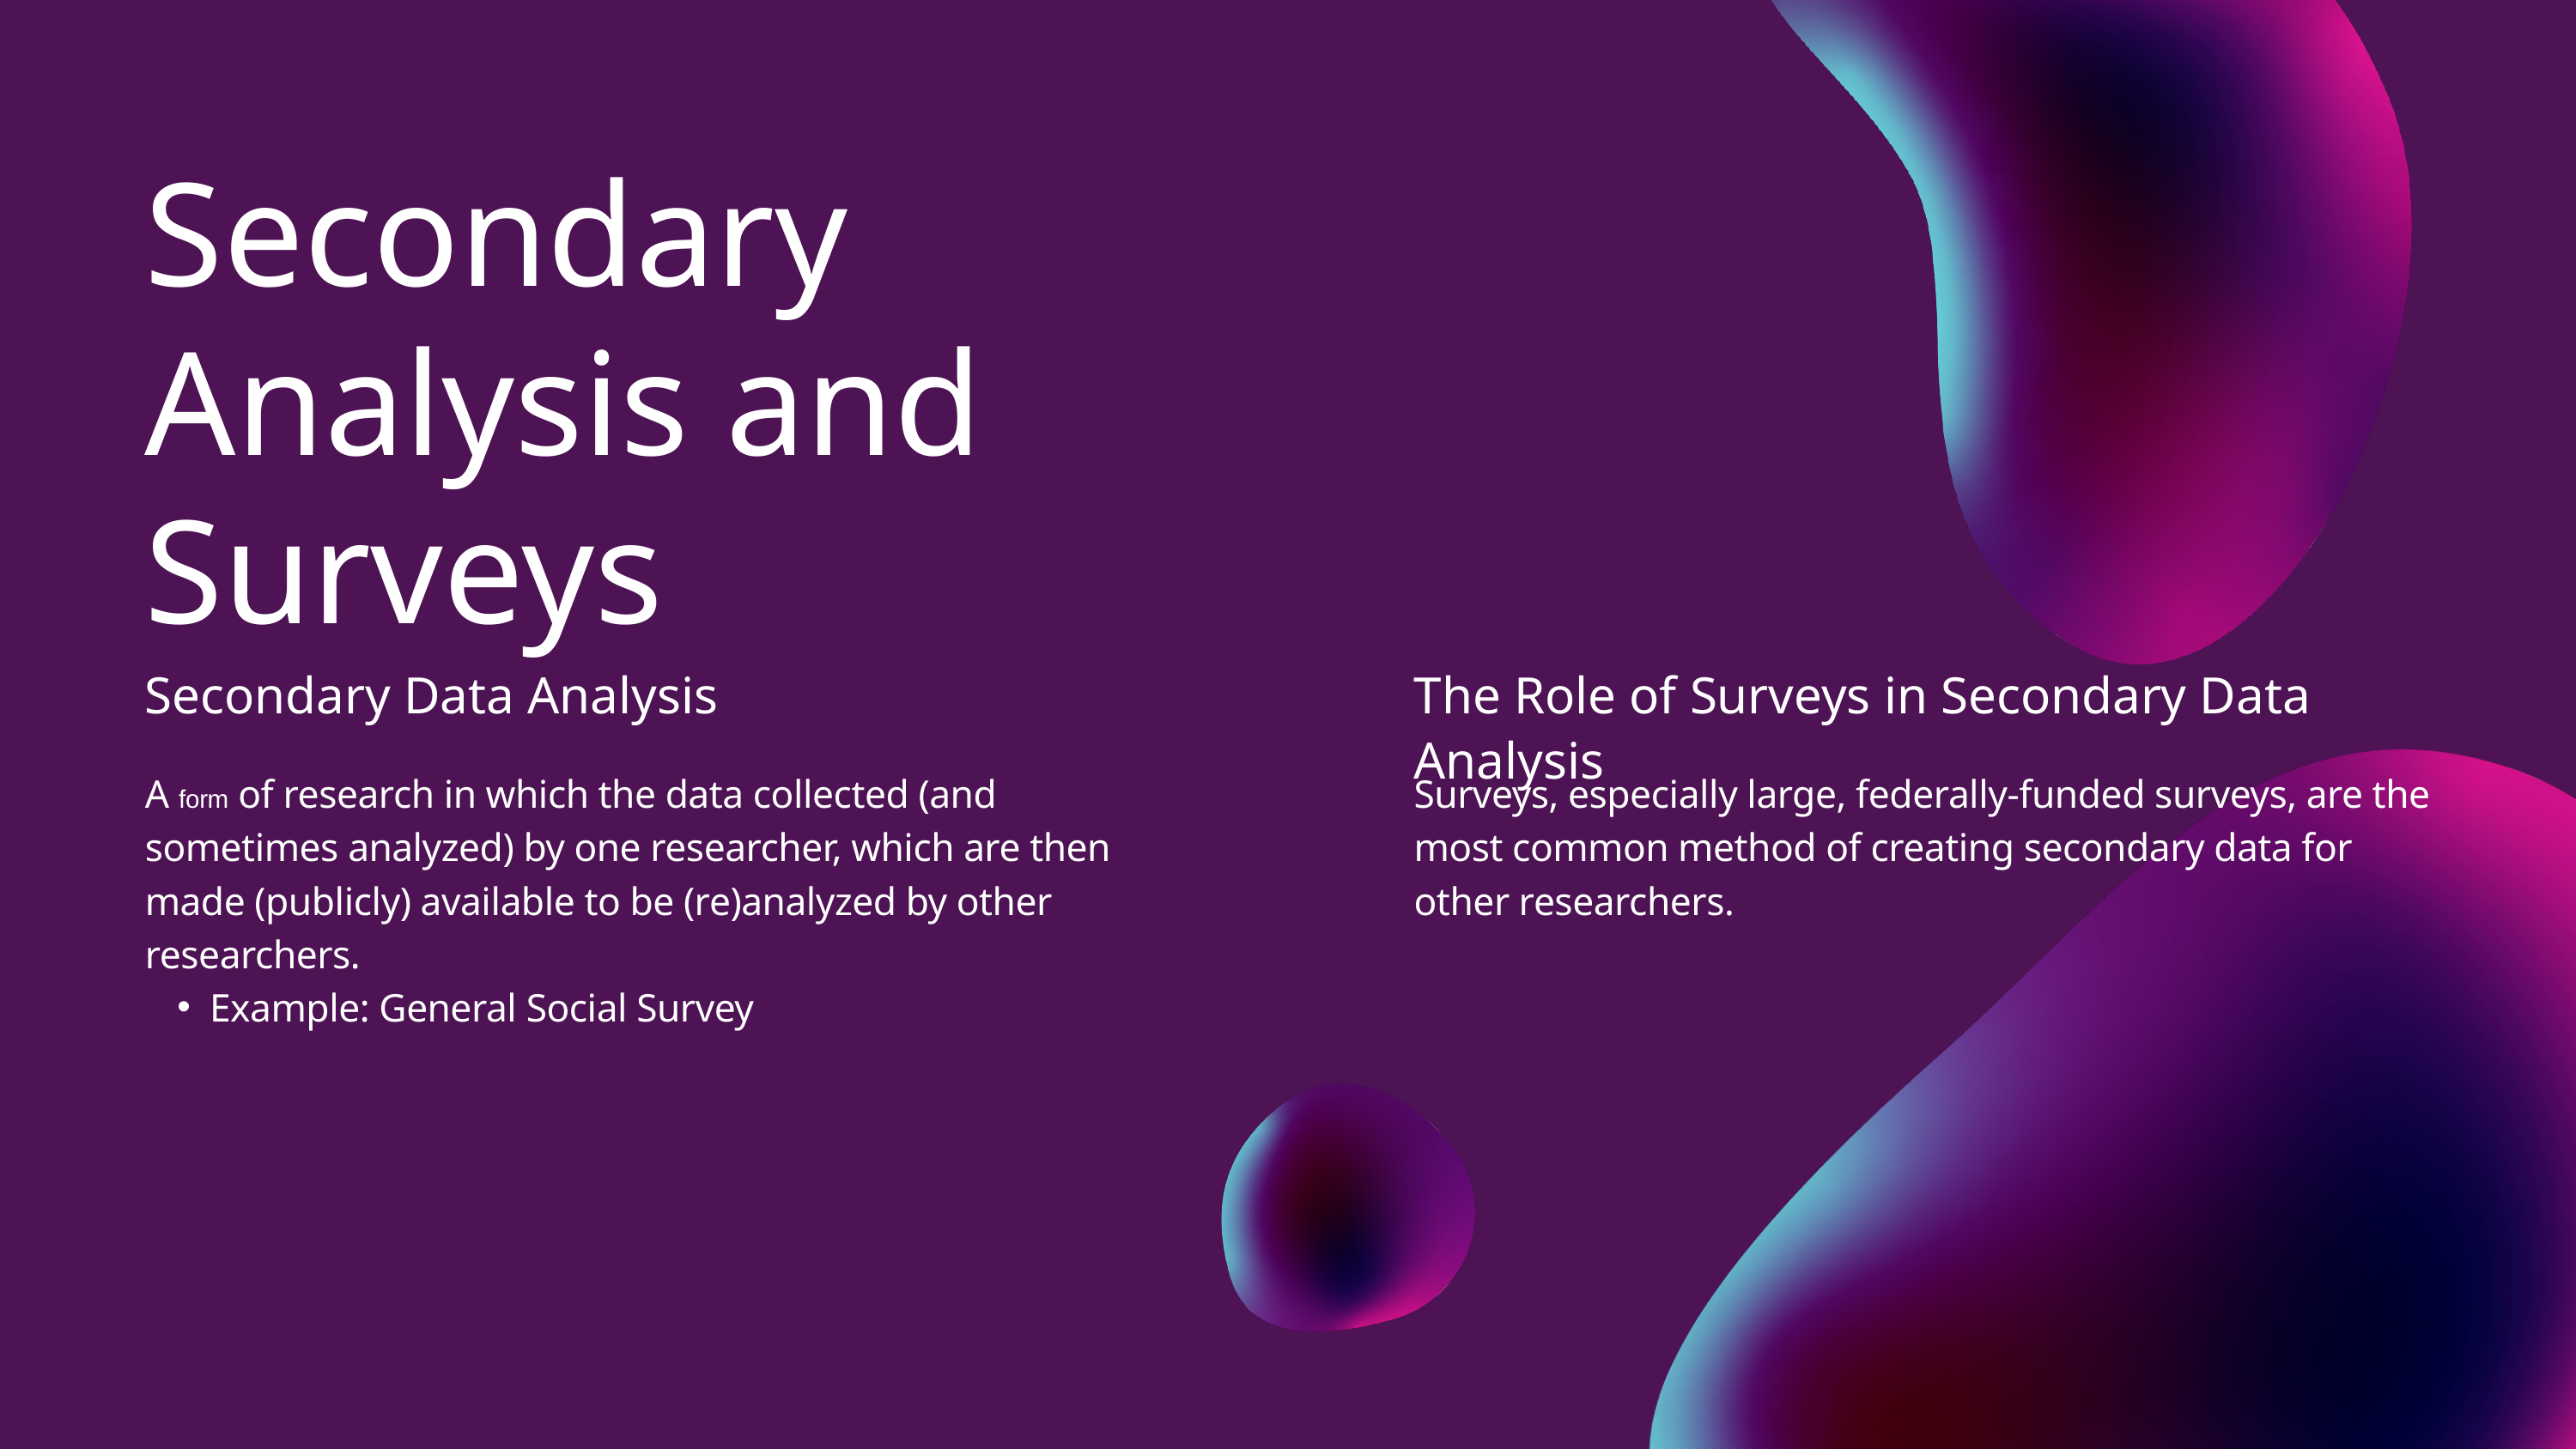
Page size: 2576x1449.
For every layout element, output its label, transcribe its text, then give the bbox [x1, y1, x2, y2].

picture [1163, 1039, 1519, 1396]
picture [1522, 0, 2575, 661]
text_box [1413, 661, 2432, 917]
text_box Secondary Analysis and Surveys [144, 146, 1404, 653]
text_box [144, 661, 1163, 969]
picture [1638, 695, 2576, 1449]
